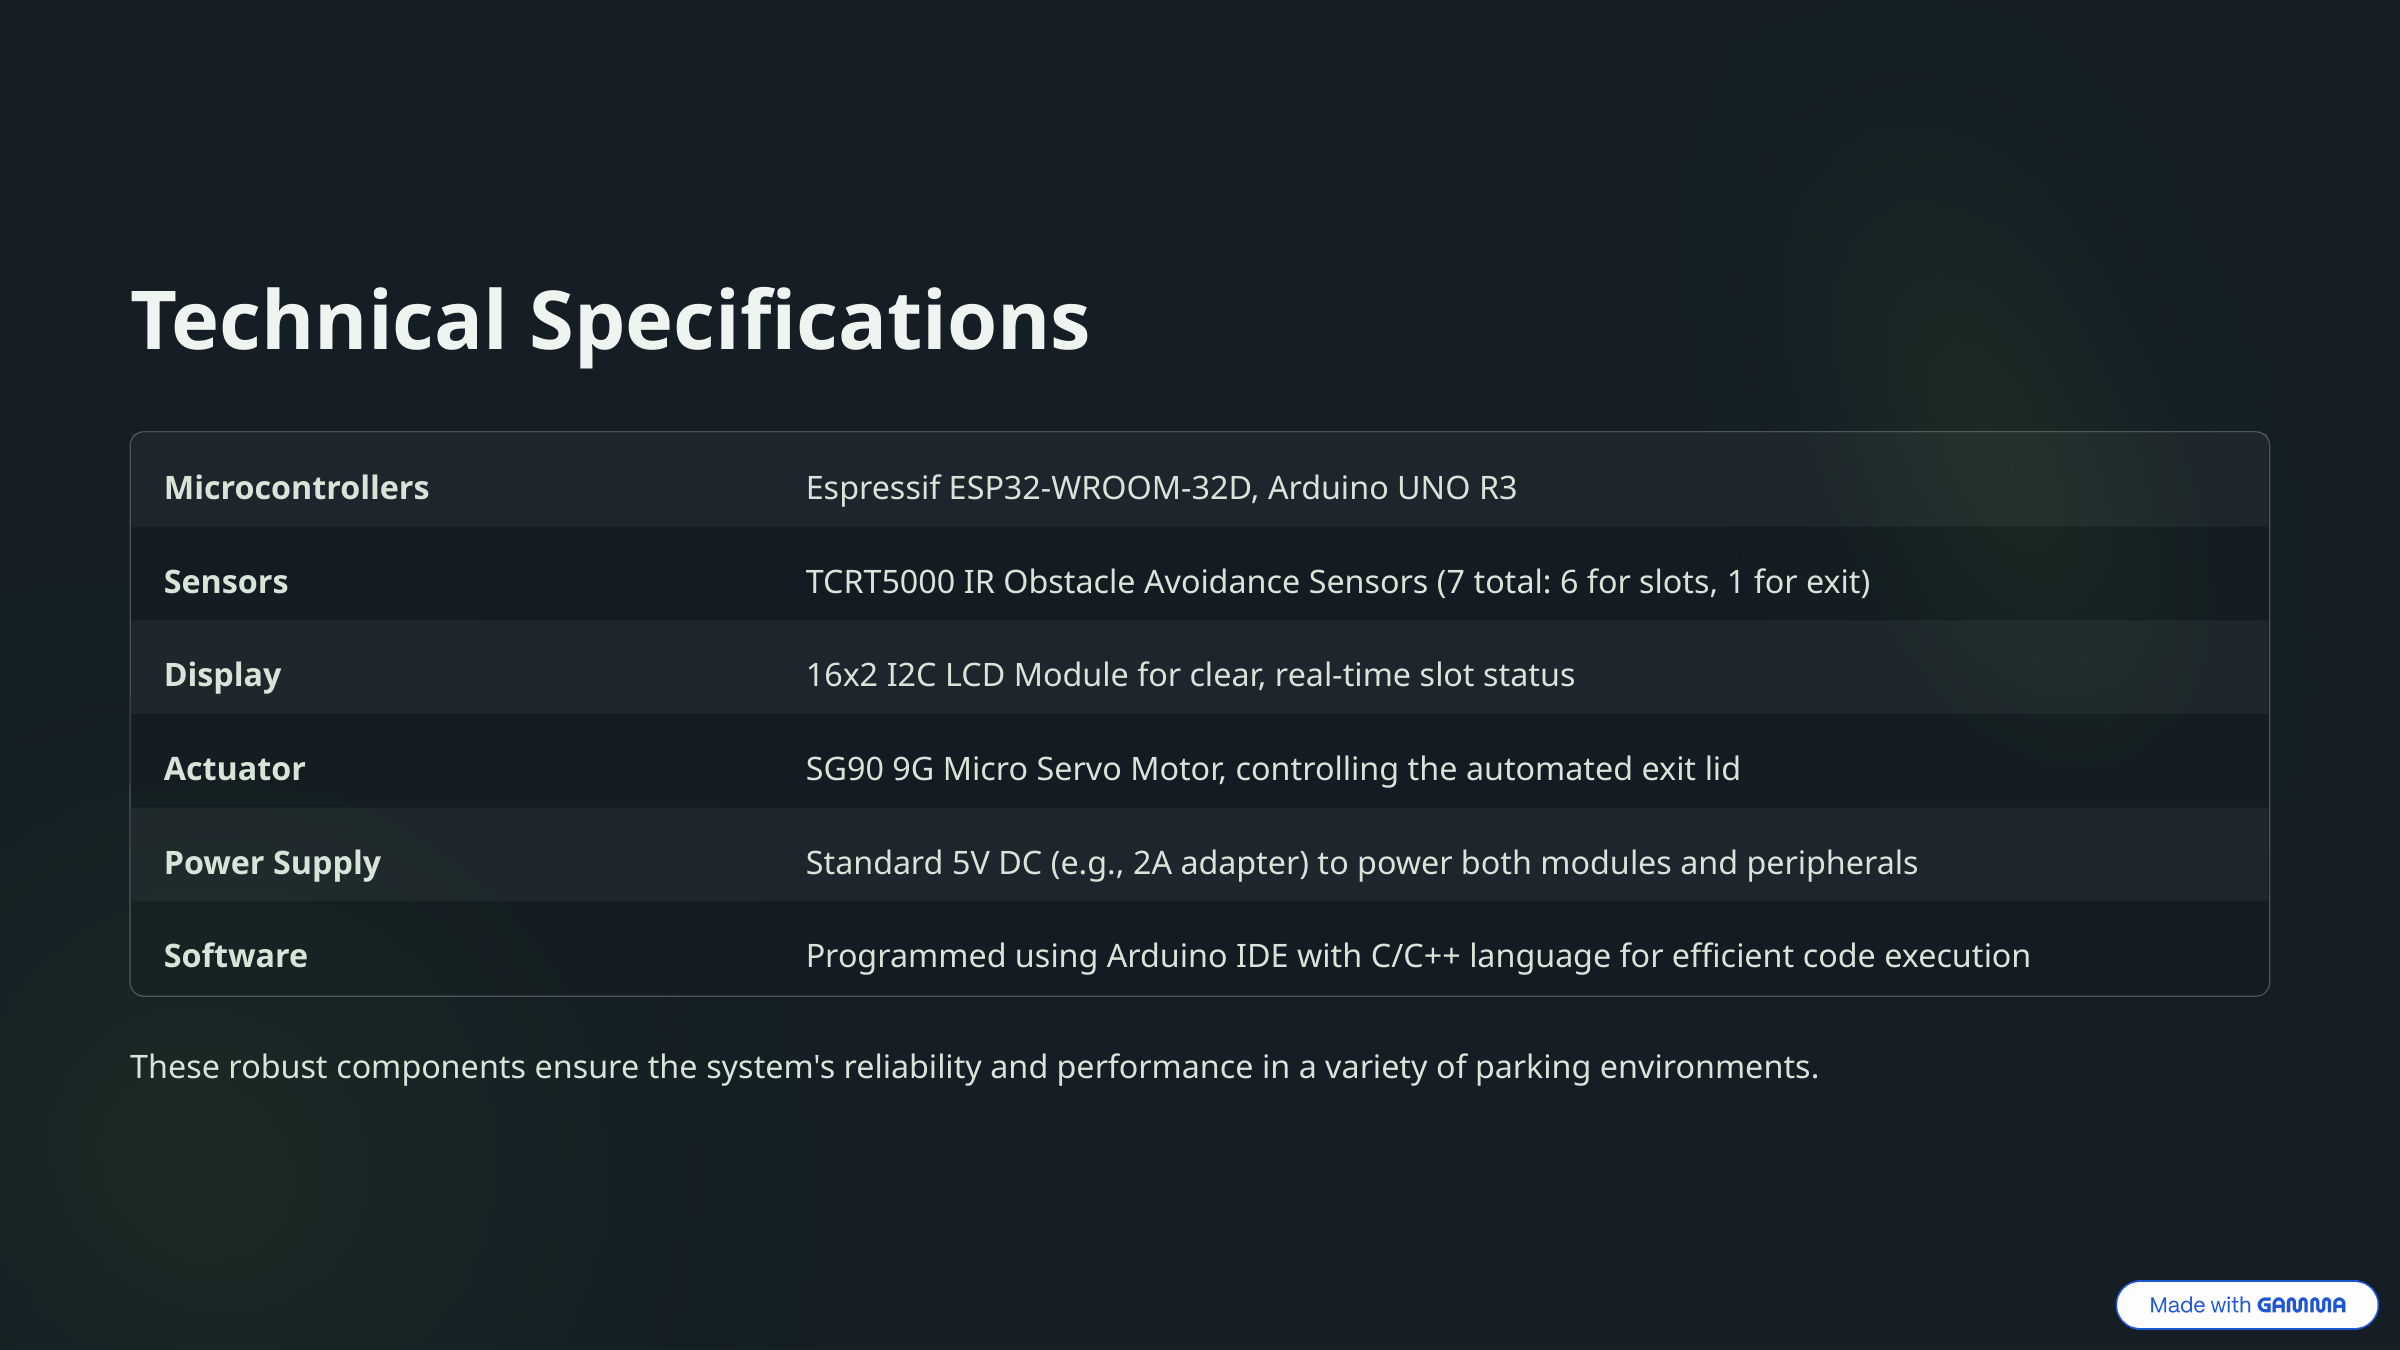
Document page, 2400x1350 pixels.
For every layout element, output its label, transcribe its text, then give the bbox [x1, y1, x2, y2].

text_box Espressif ESP32-WROOM-32D, Arduino UNO R3 [805, 453, 2236, 506]
text_box [131, 526, 2269, 620]
text_box Microcontrollers [163, 453, 740, 506]
text_box [131, 807, 2269, 901]
text_box 16x2 I2C LCD Module for clear, real-time slot status [805, 641, 2236, 694]
text_box SG90 9G Micro Servo Motor, controlling the automated exit lid [805, 734, 2236, 787]
text_box Sensors [163, 547, 740, 600]
text_box Display [163, 641, 740, 694]
text_box [131, 620, 2269, 713]
text_box Programmed using Arduino IDE with C/C++ language for efficient code execution [805, 922, 2236, 975]
text_box Software [163, 922, 740, 975]
text_box Technical Specifications [130, 264, 1721, 367]
text_box Standard 5V DC (e.g., 2A adapter) to power both modules and peripherals [805, 828, 2236, 881]
text_box TCRT5000 IR Obstacle Avoidance Sensors (7 total: 6 for slots, 1 for exit) [805, 547, 2236, 600]
text_box Power Supply [163, 828, 740, 881]
text_box [131, 713, 2269, 807]
picture [2106, 1271, 2389, 1339]
text_box These robust components ensure the system's reliability and performance in a variety of parking environments. [130, 1032, 2270, 1085]
text_box Actuator [163, 734, 740, 787]
text_box [131, 901, 2269, 995]
text_box [131, 433, 2269, 526]
